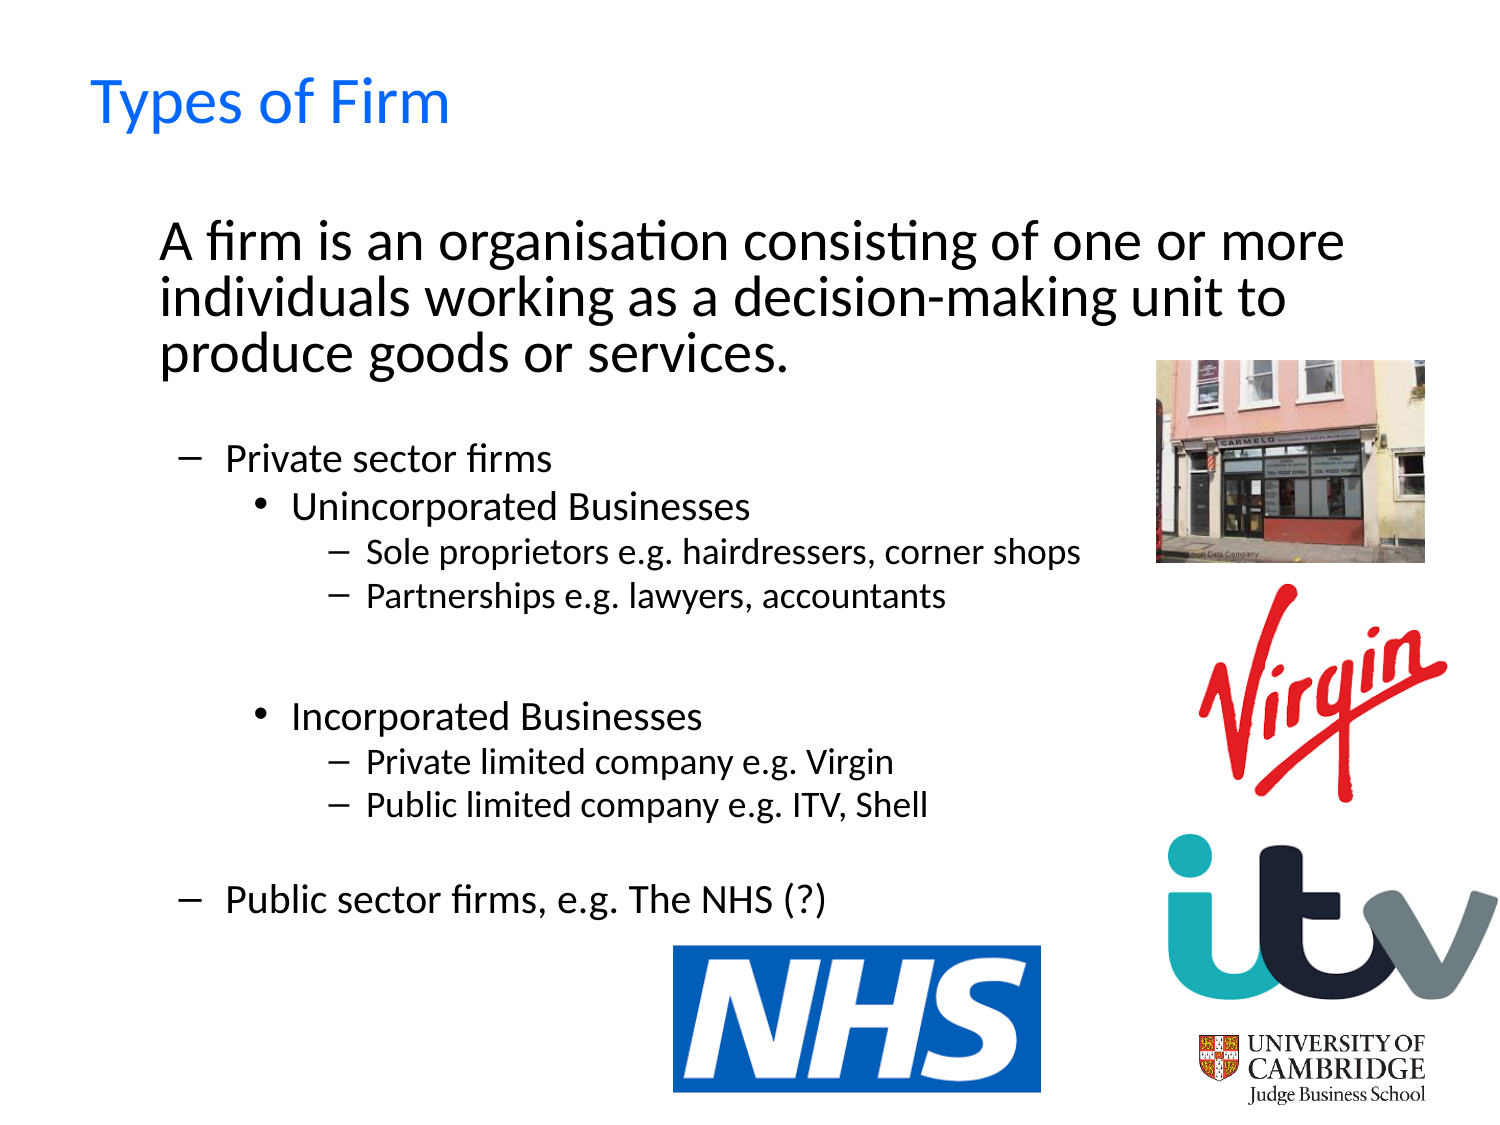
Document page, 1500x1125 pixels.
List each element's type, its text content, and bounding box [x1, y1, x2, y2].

picture [1197, 583, 1448, 803]
picture [673, 944, 1041, 1094]
picture [1199, 1034, 1425, 1105]
title Types of Firm [75, 45, 1425, 149]
picture [1168, 834, 1499, 1000]
picture [1155, 360, 1426, 563]
list A firm is an organisation consisting of one or more individuals working as a decision-making unit to produce goods or services. Private sector firms Unincorporated Businesses Sole proprietors e.g. hairdressers, corner shops Partnerships e.g. lawyers, accountants Incorporated Businesses Private limited company e.g. Virgin Public limited company e.g. ITV, Shell Public sector firms, e.g. The NHS (?) [88, 208, 1402, 960]
